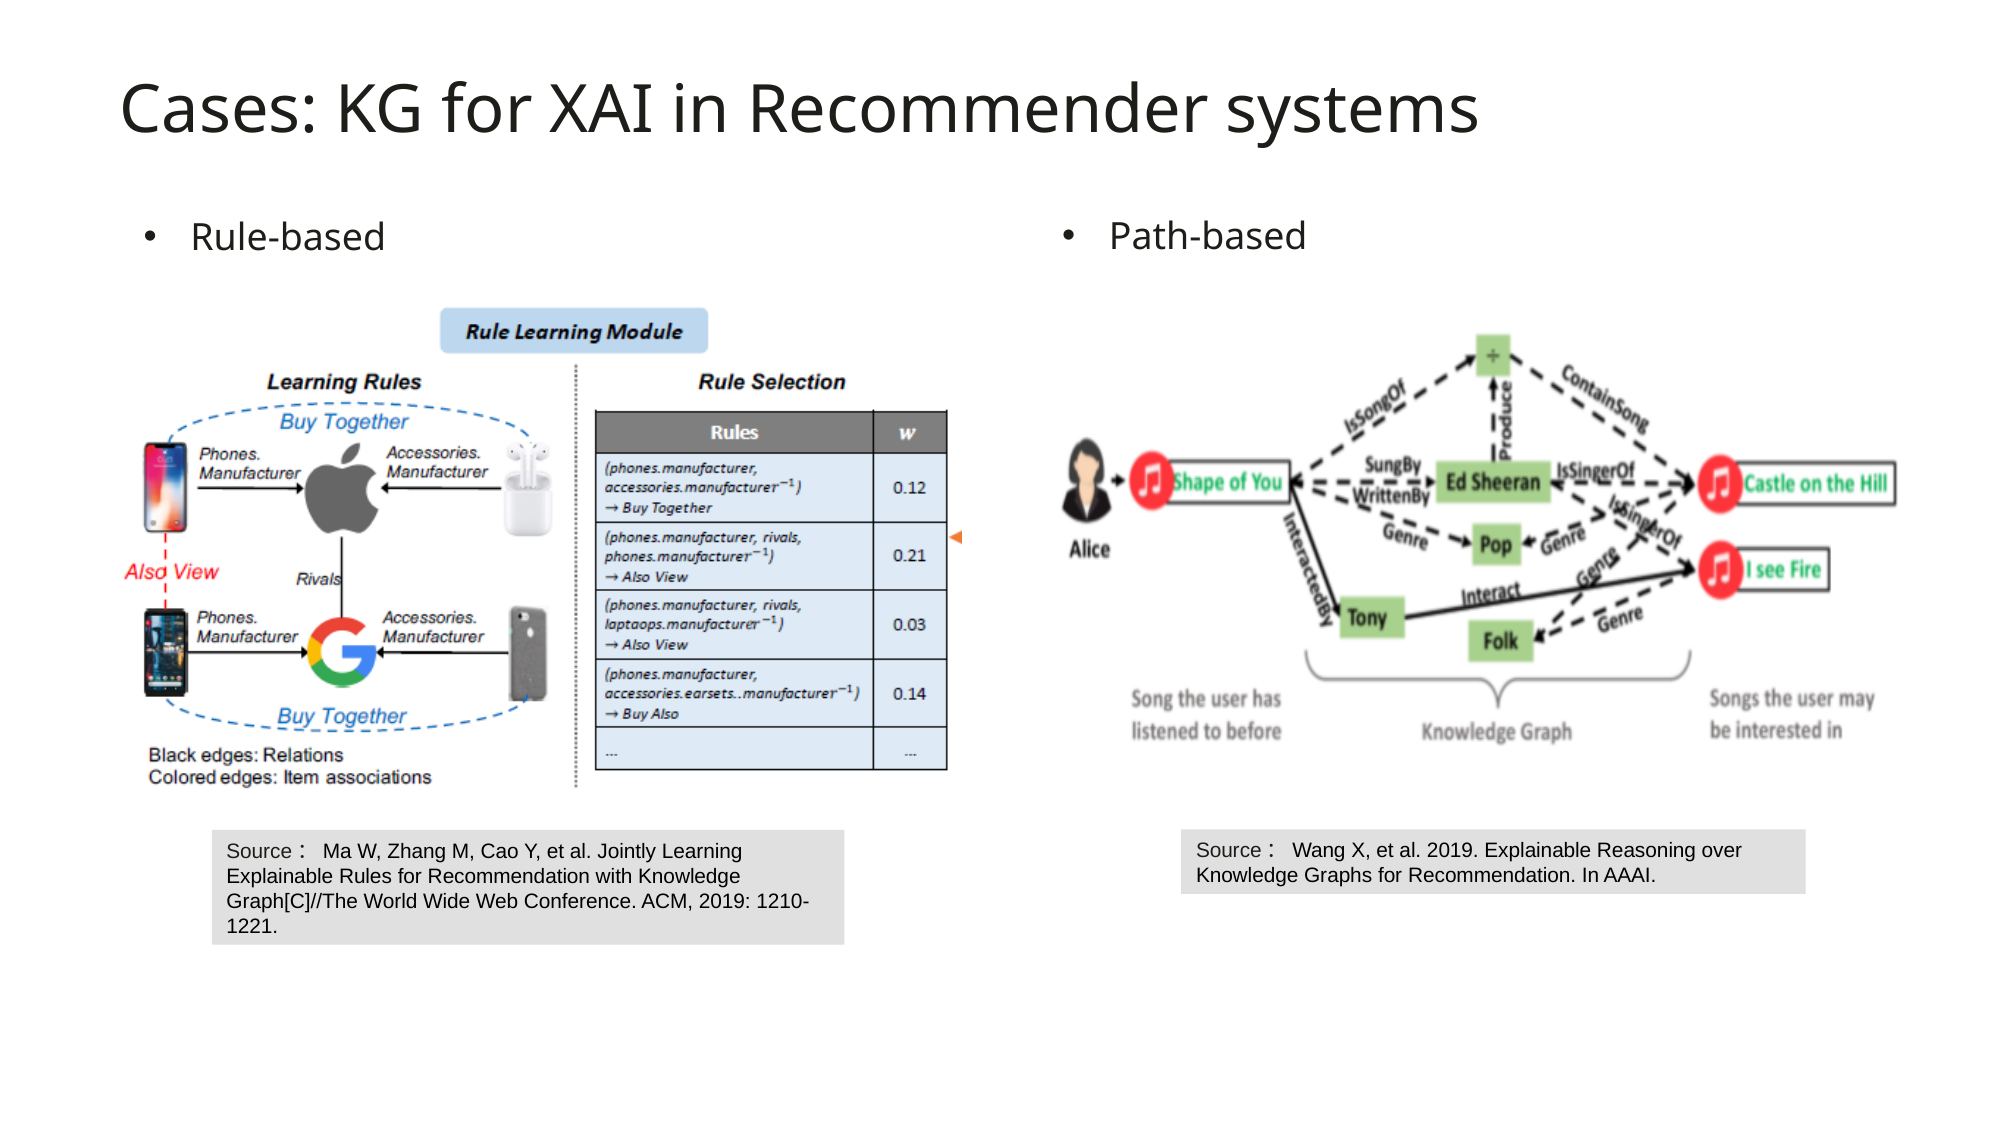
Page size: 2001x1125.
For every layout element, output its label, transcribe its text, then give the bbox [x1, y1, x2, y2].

picture [1030, 327, 1923, 769]
subtitle Cases: KG for XAI in Recommender systems [119, 74, 1882, 238]
text_box Source：Ma W, Zhang M, Cao Y, et al. Jointly Learning Explainable Rules for Recommendation with Knowledge Graph[C]//The World Wide Web Conference. ACM, 2019: 1210-1221. [211, 829, 845, 945]
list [123, 303, 962, 792]
text_box Source：Wang X, et al. 2019. Explainable Reasoning over Knowledge Graphs for Recommendation. In AAAI. [1181, 829, 1806, 894]
text_box Path-based [1047, 204, 1357, 265]
text_box Rule-based [128, 205, 438, 265]
